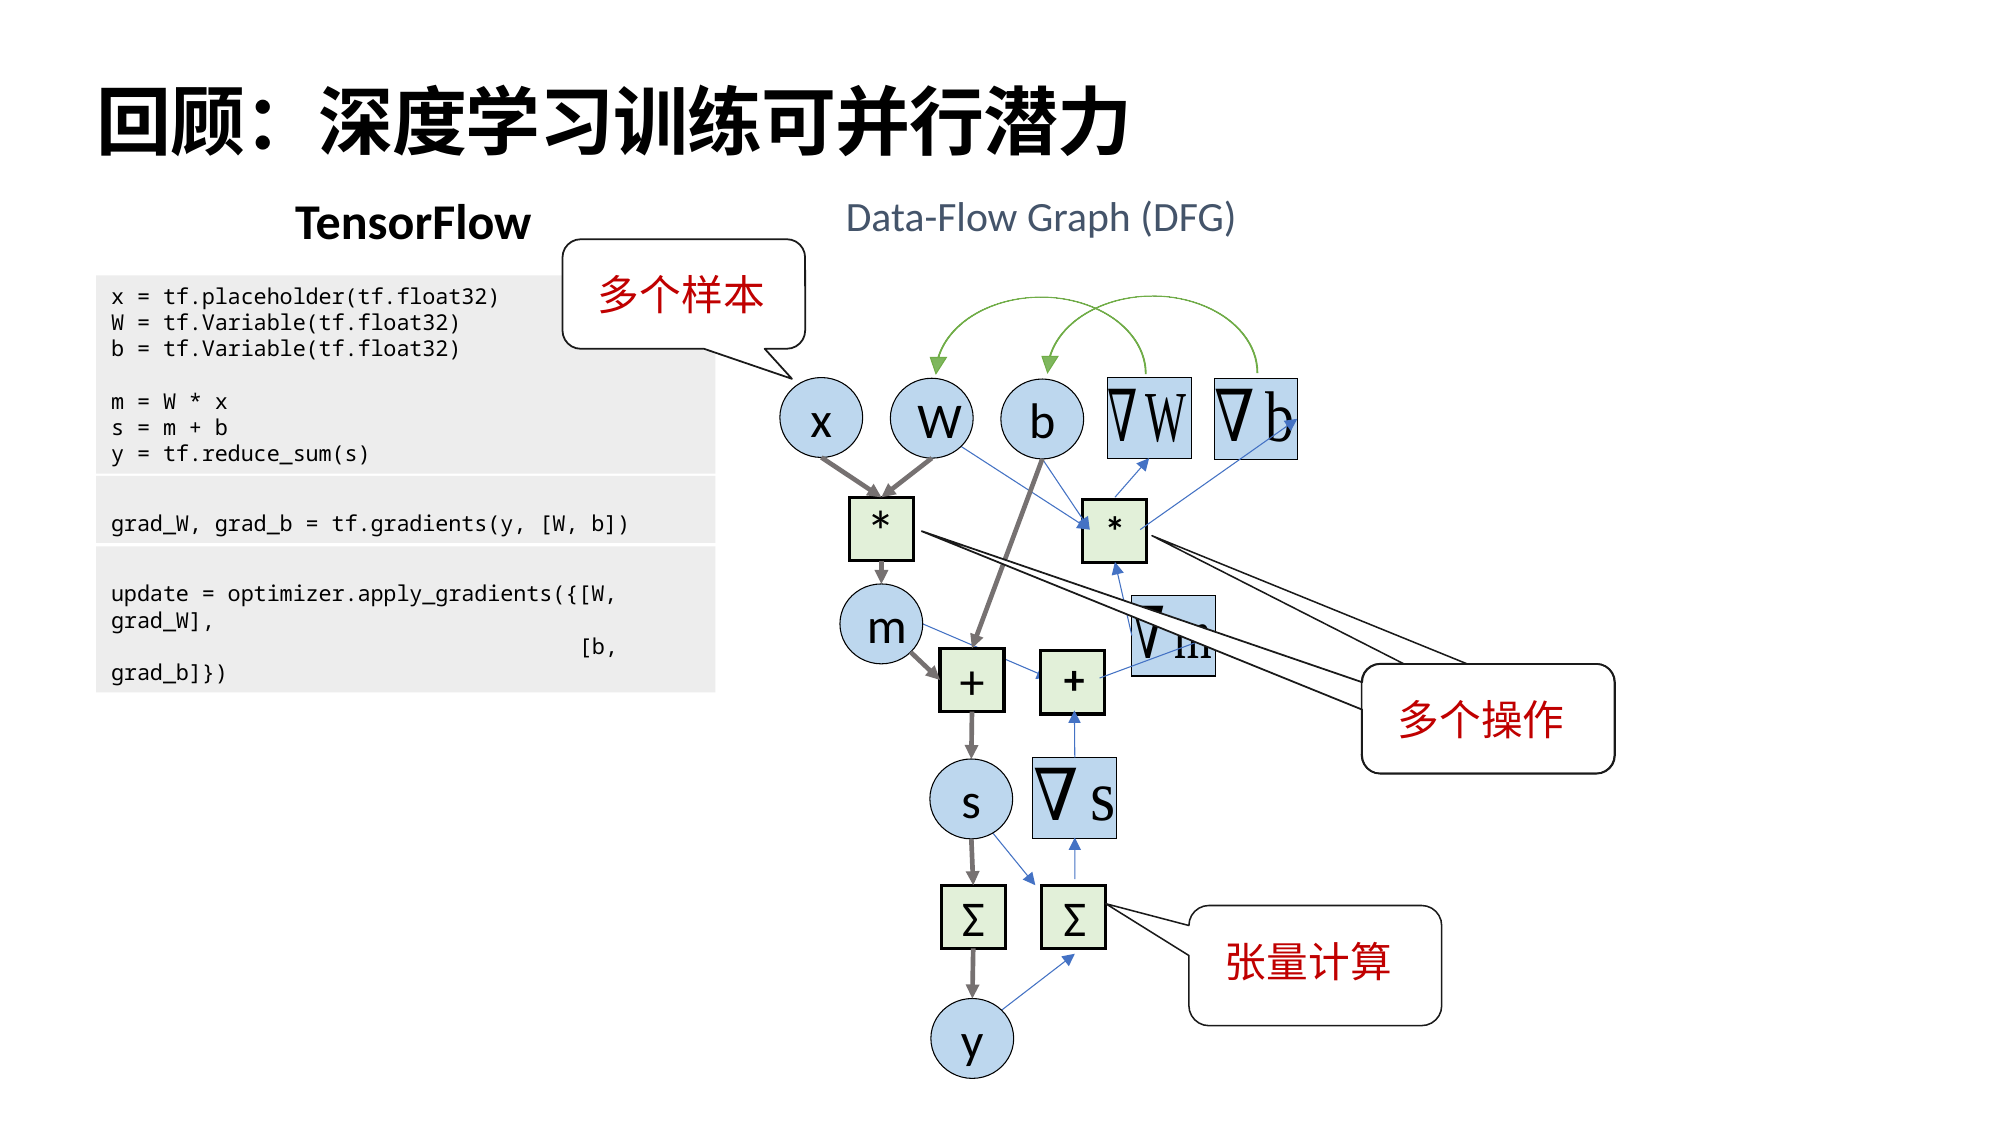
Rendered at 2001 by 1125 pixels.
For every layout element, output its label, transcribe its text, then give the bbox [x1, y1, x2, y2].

text_box 多个样本 [561, 238, 807, 377]
text_box [1042, 308, 1095, 373]
text_box grad_W, grad_b = tf.gradients(y, [W, b]) [96, 475, 716, 543]
text_box update = optimizer.apply_gradients({[W, grad_W], [b, grad_b]}) [96, 546, 716, 693]
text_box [1361, 663, 1616, 774]
text_box [930, 297, 1147, 374]
text_box Data-Flow Graph (DFG) [726, 182, 1356, 248]
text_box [779, 377, 1084, 1079]
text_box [1084, 377, 1298, 1011]
text_box 张量计算 [1189, 905, 1442, 1026]
title 回顾：深度学习训练可并行潜力 [96, 75, 1904, 166]
text_box TensorFlow [280, 182, 547, 258]
text_box x = tf.placeholder(tf.float32) W = tf.Variable(tf.float32) b = tf.Variable(tf.float32) m = W * x s = m + b y = tf.reduce_sum(s) [96, 275, 716, 474]
